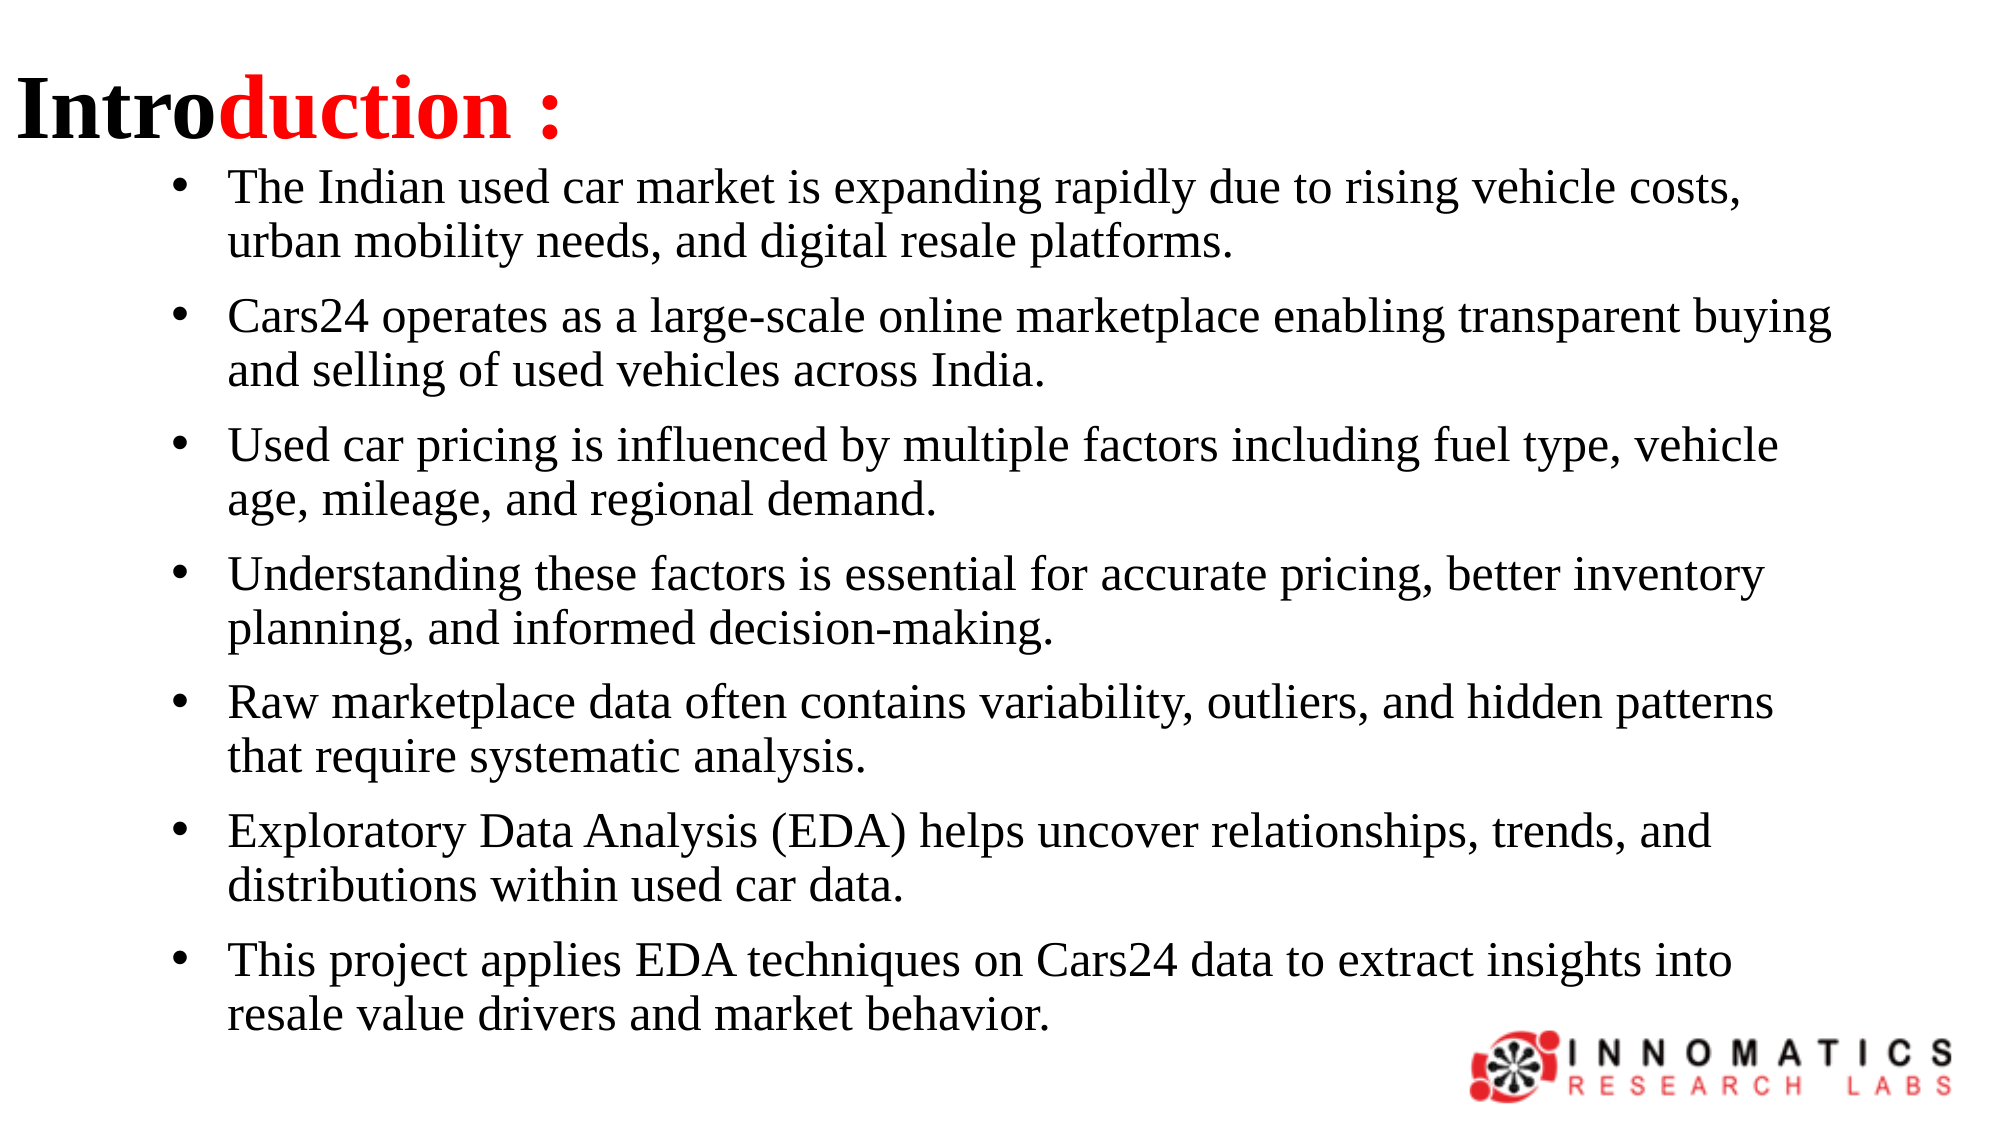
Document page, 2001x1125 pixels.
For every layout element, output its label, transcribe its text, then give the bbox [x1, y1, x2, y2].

list The Indian used car market is expanding rapidly due to rising vehicle costs, urban mobility needs, and digital resale platforms. Cars24 operates as a large-scale online marketplace enabling transparent buying and selling of used vehicles across India. Used car pricing is influenced by multiple factors including fuel type, vehicle age, mileage, and regional demand. Understanding these factors is essential for accurate pricing, better inventory planning, and informed decision-making. Raw marketplace data often contains variability, outliers, and hidden patterns that require systematic analysis. Exploratory Data Analysis (EDA) helps uncover relationships, trends, and distributions within used car data. This project applies EDA techniques on Cars24 data to extract insights into resale value drivers and market behavior. [137, 153, 1863, 867]
title Introduction : [0, 0, 1725, 218]
picture [1445, 1014, 1975, 1125]
